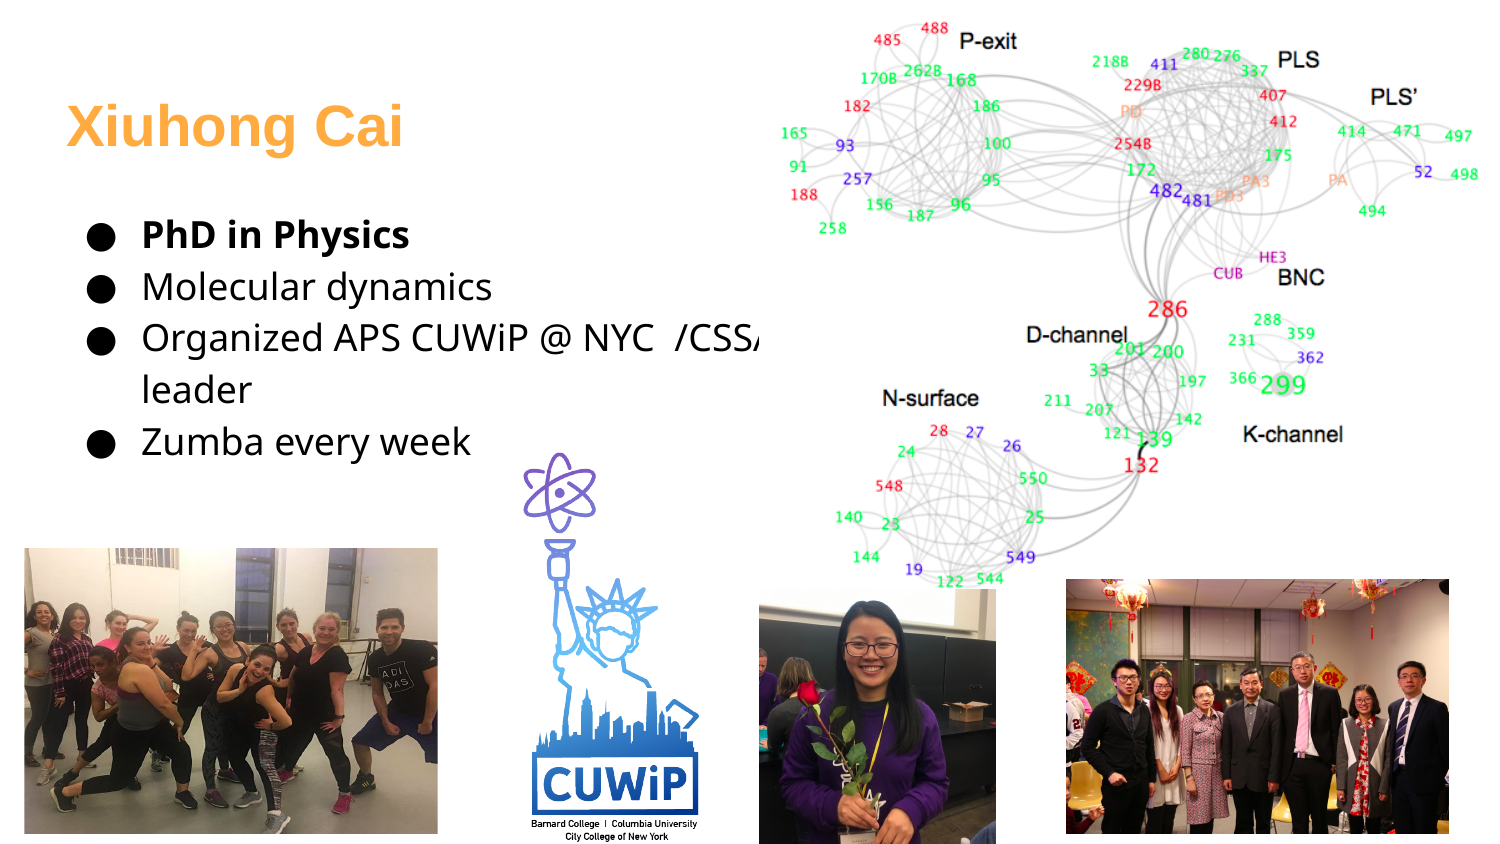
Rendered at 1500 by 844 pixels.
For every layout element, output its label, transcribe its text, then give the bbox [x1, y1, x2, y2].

picture [759, 17, 1500, 844]
title Xiuhong Cai [51, 72, 754, 167]
list PhD in Physics Molecular dynamics Organized APS CUWiP @ NYC /CSSA leader Zumba every week [51, 189, 754, 778]
picture [24, 548, 438, 835]
picture [511, 447, 710, 844]
